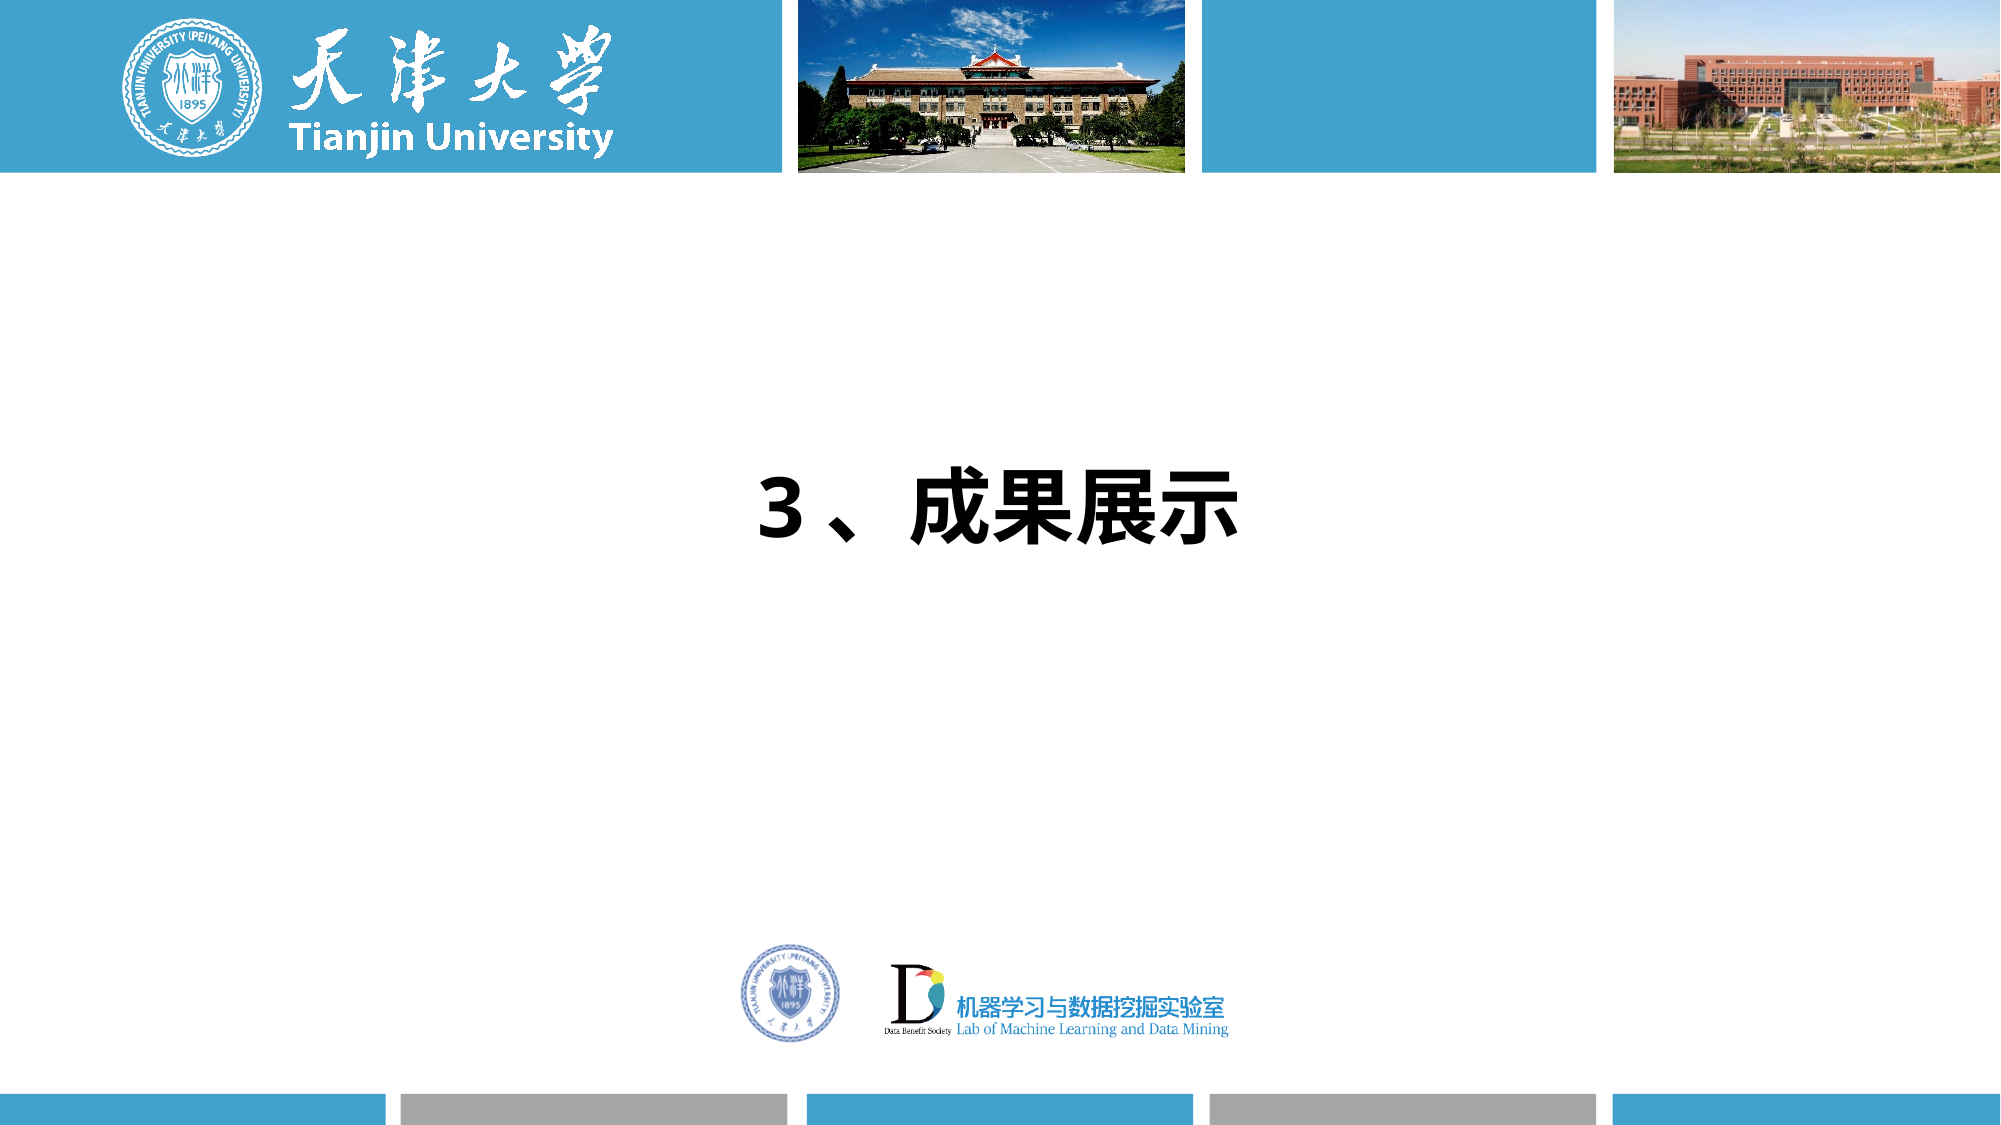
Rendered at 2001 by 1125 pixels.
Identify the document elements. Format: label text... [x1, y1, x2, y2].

picture [798, 0, 1185, 173]
picture [877, 958, 1237, 1043]
picture [1613, 0, 2000, 173]
picture [736, 938, 844, 1047]
picture [117, 14, 267, 161]
picture [284, 13, 618, 165]
text_box 3、成果展示 [0, 446, 2000, 562]
